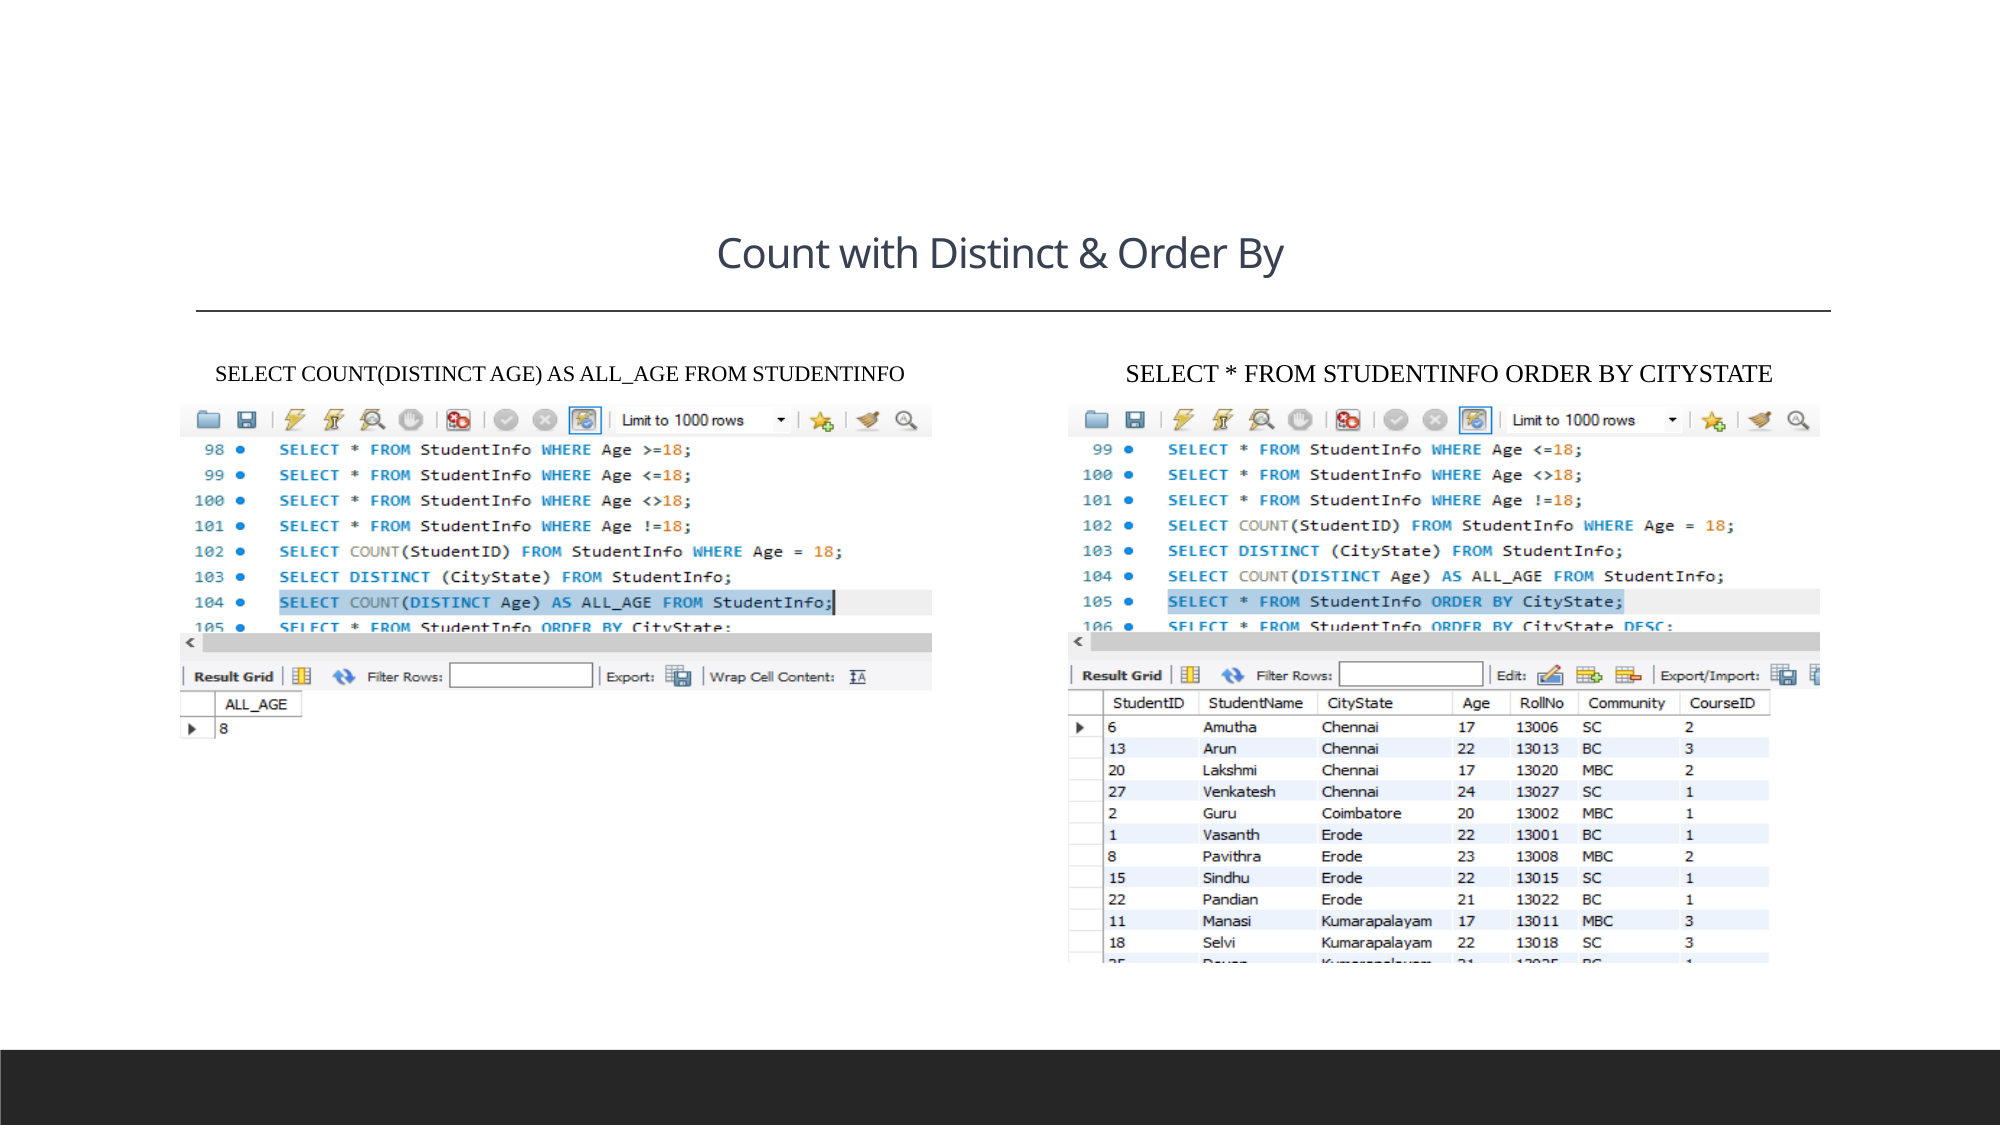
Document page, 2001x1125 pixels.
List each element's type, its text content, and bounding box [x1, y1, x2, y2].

list SELECT * FROM StudentInfo ORDER BY CityState [1068, 337, 1830, 405]
title Count with Distinct & Order By [180, 47, 1830, 285]
list SELECT COUNT(DISTINCT Age) AS ALL_AGE FROM StudentInfo [180, 337, 942, 405]
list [179, 404, 932, 964]
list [1068, 404, 1821, 964]
